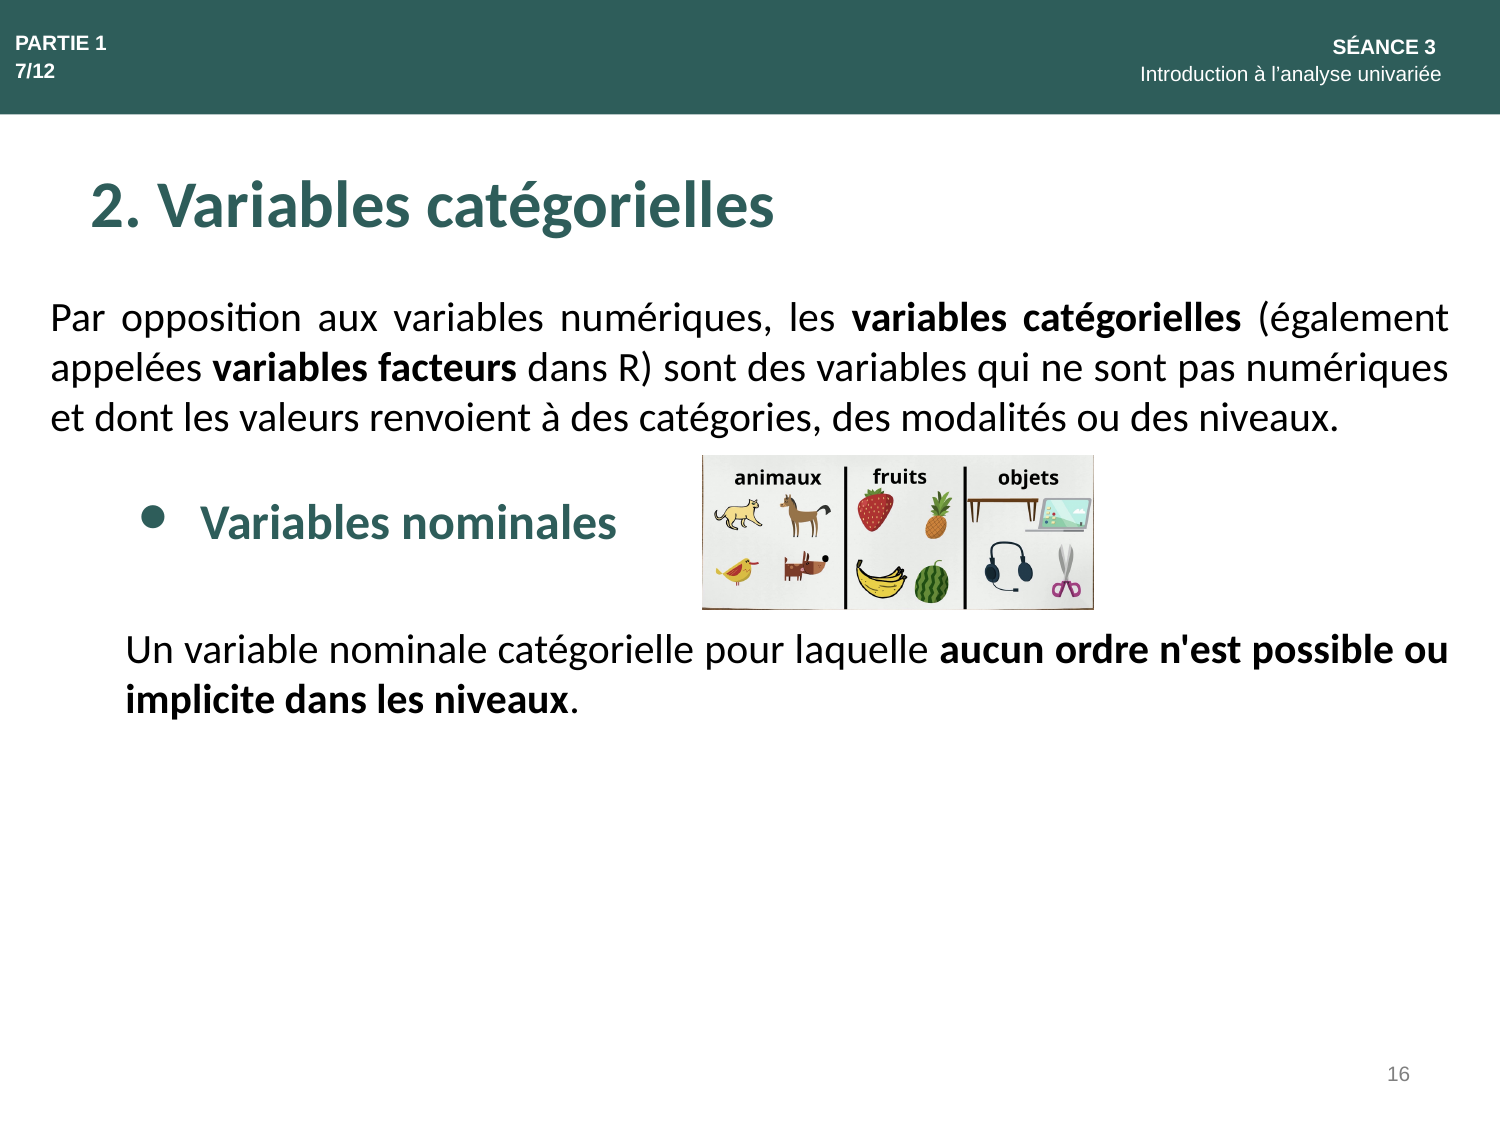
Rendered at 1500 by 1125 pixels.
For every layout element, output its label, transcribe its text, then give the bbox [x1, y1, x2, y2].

text_box 2. Variables catégorielles [75, 145, 1425, 261]
text_box [0, 0, 1500, 115]
text_box PARTIE 1 7/12 [0, 12, 493, 144]
text_box SÉANCE 3 Introduction à l’analyse univariée [808, 23, 1457, 94]
text_box Par opposition aux variables numériques, les variables catégorielles (également appelées variables facteurs dans R) sont des variables qui ne sont pas numériques et dont les valeurs renvoient à des catégories, des modalités ou des niveaux. Variables nominales Un variable nominale catégorielle pour laquelle aucun ordre n'est possible ou implicite dans les niveaux. [35, 274, 1465, 947]
slide_number 16 [1074, 1042, 1425, 1103]
picture [702, 455, 1095, 610]
